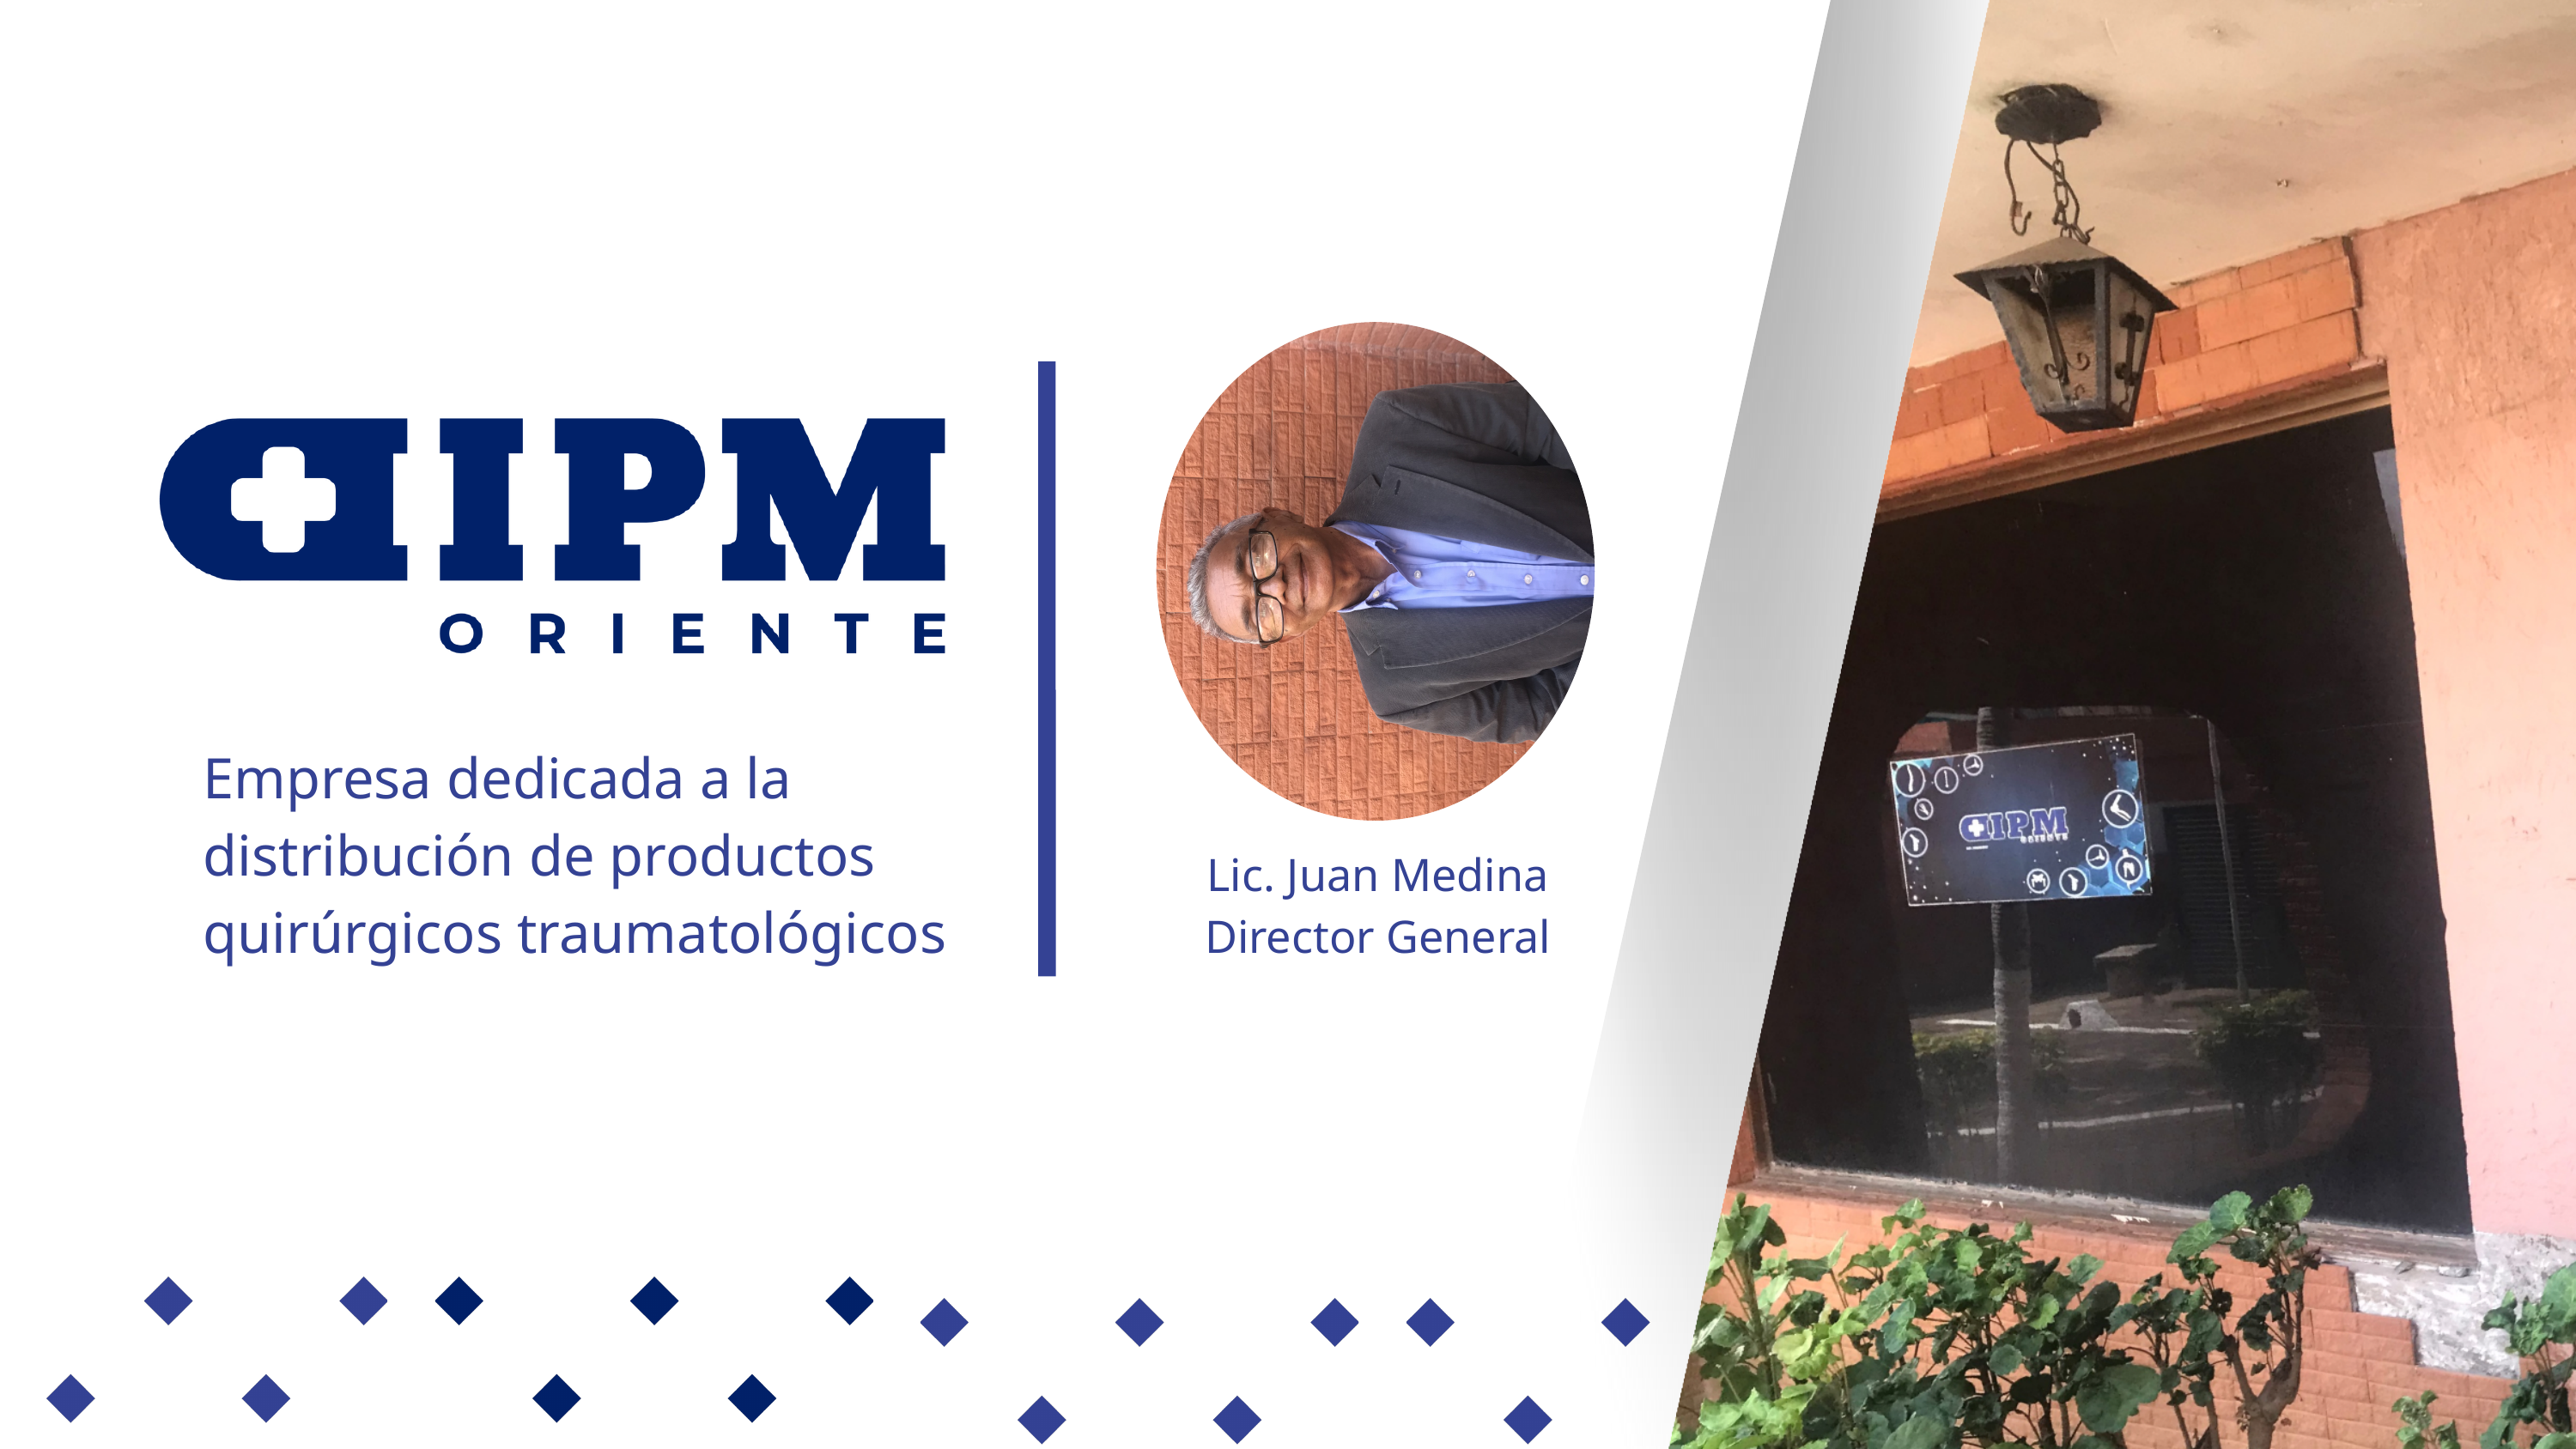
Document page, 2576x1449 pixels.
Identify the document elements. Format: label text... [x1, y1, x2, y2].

text_box [1817, 0, 1988, 58]
text_box [1547, 81, 1813, 1274]
text_box Empresa dedicada a la distribución de productos quirúrgicos traumatológicos [203, 733, 1048, 965]
picture [1709, 0, 2576, 1449]
text_box [1154, 320, 1597, 823]
text_box Lic. Juan Medina Director General [1189, 839, 1566, 963]
text_box [91, 397, 992, 665]
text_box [0, 1276, 1813, 1449]
